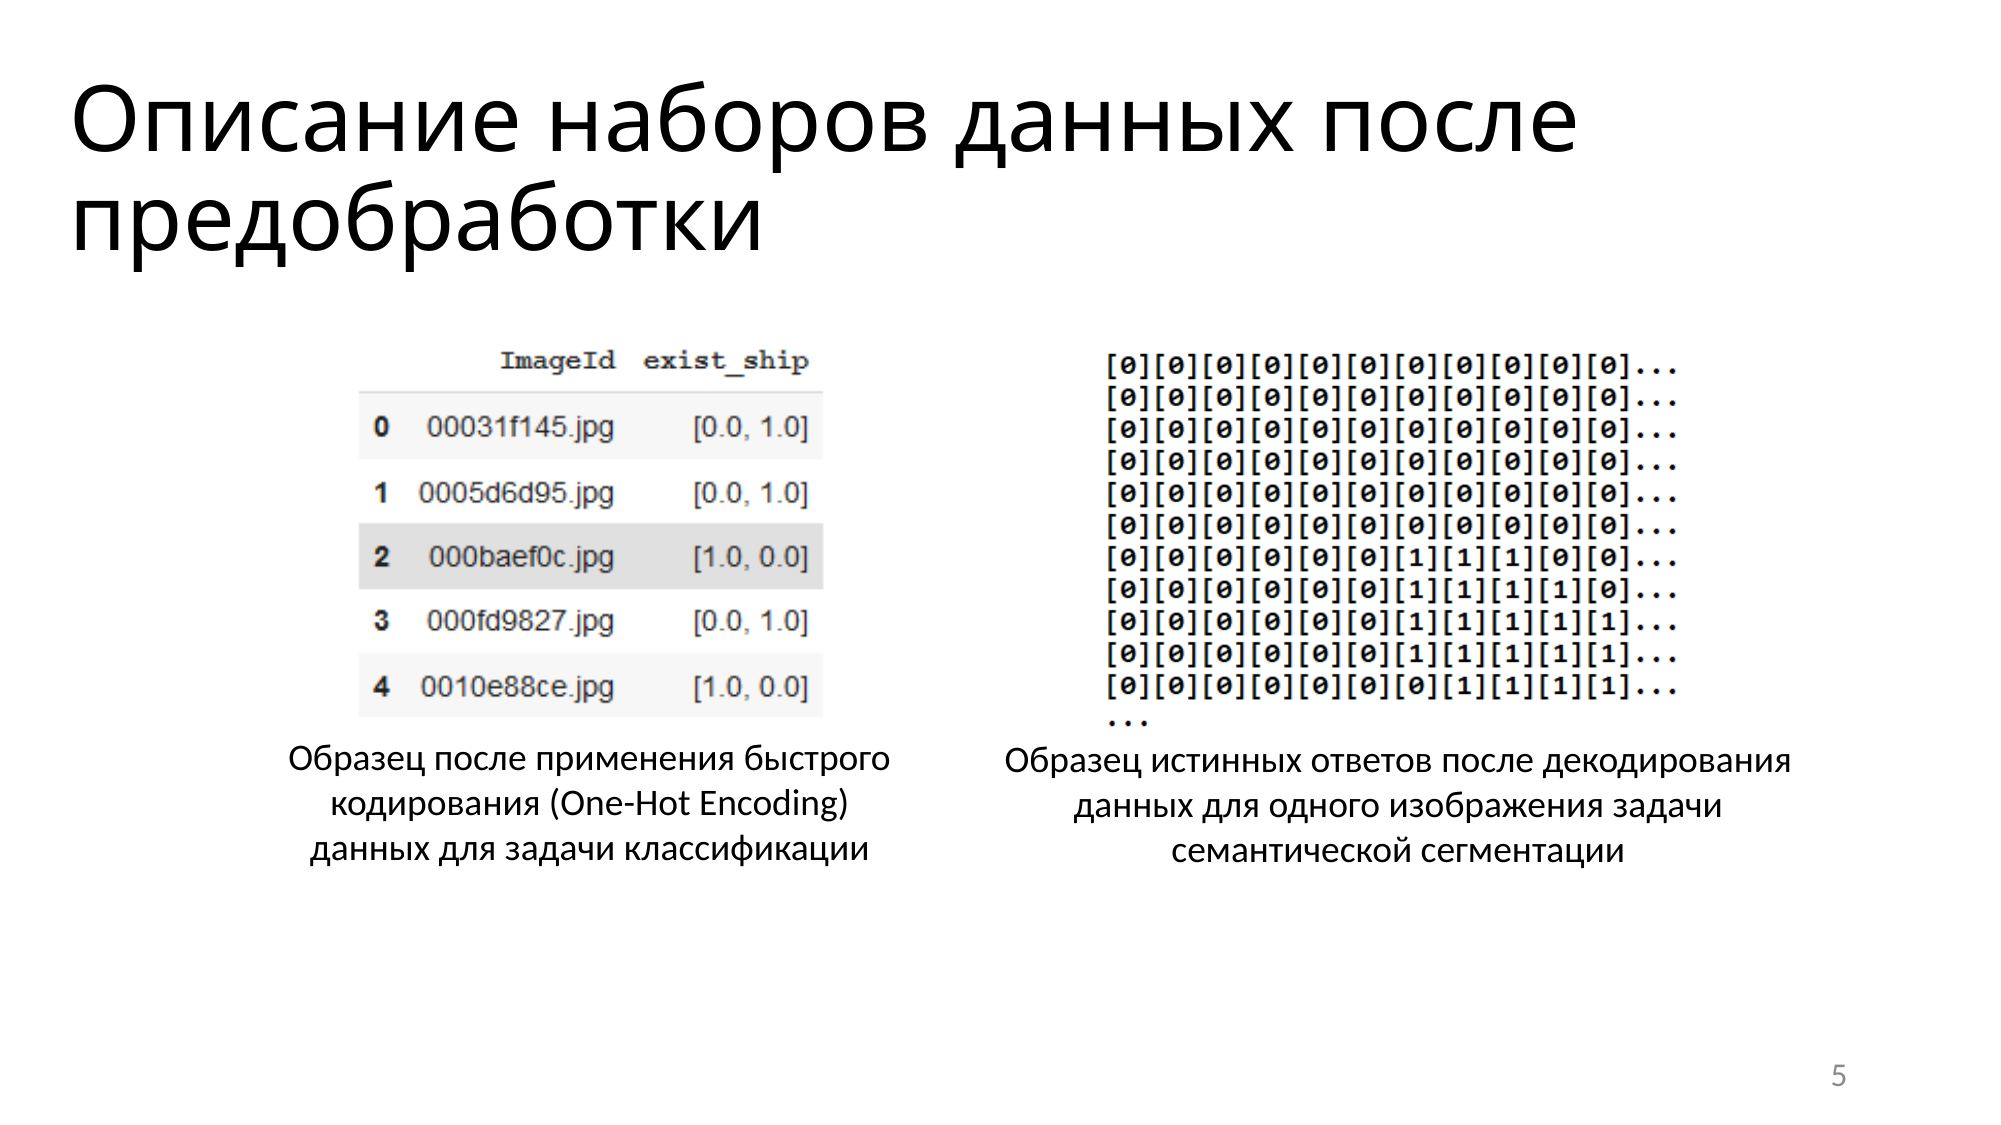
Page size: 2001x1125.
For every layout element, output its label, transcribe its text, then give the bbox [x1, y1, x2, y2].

title Описание наборов данных после предобработки [54, 47, 1932, 295]
picture [1103, 350, 1694, 744]
picture [345, 334, 834, 726]
text_box Образец истинных ответов после декодирования данных для одного изображения задачи семантической сегментации [967, 727, 1830, 878]
text_box Образец после применения быстрого кодирования (One-Hot Encoding) данных для задачи классификации [262, 725, 918, 876]
slide_number 5 [1412, 1042, 1863, 1103]
